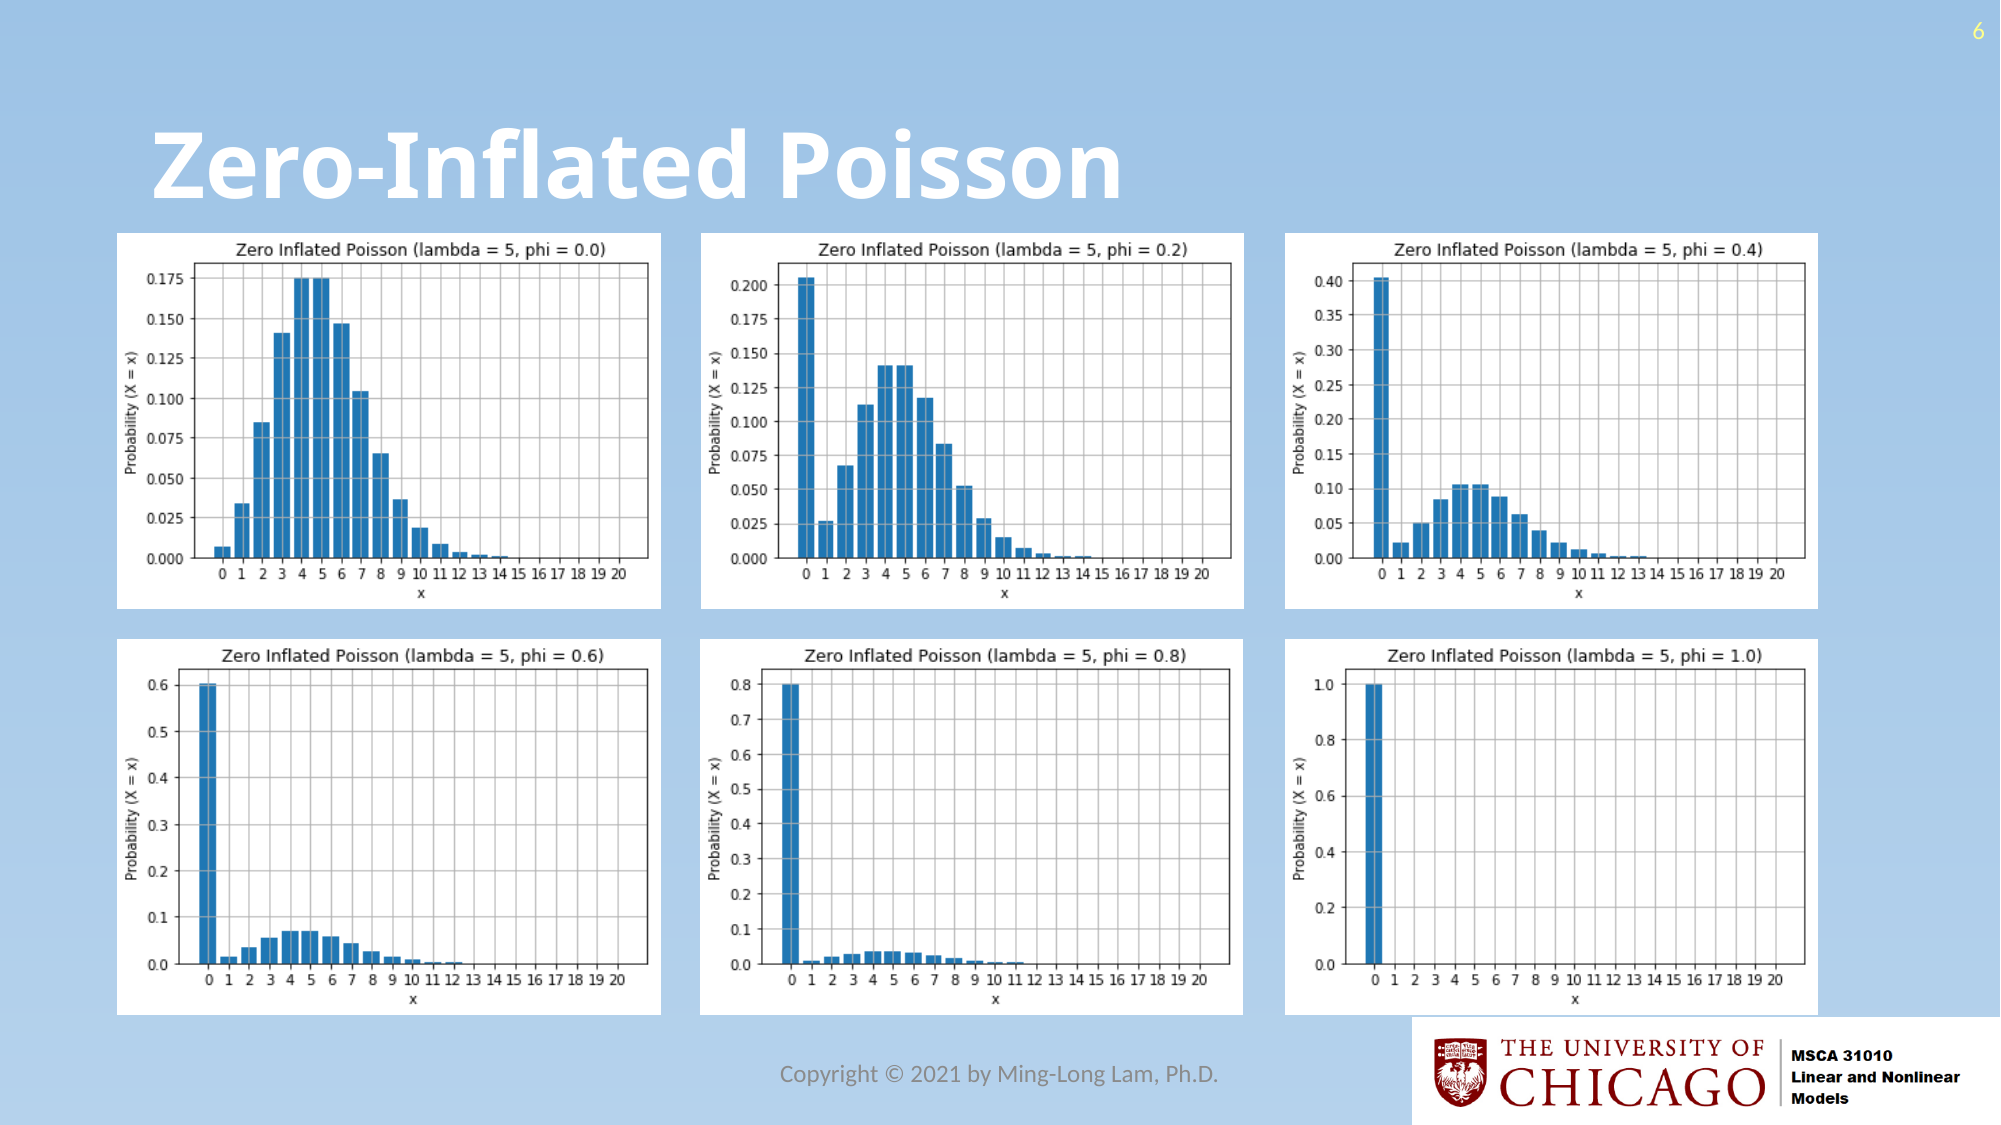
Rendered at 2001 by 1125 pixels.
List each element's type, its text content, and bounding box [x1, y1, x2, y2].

picture [700, 639, 1243, 1015]
picture [1285, 233, 1818, 609]
picture [701, 233, 1244, 609]
slide_number 6 [1550, 0, 2000, 60]
title Zero-Inflated Poisson [137, 59, 1863, 278]
picture [1285, 639, 1818, 1015]
picture [117, 233, 661, 609]
list [137, 299, 1863, 1014]
picture [1412, 1017, 2000, 1125]
footer Copyright © 2021 by Ming-Long Lam, Ph.D. [662, 1042, 1338, 1103]
picture [117, 639, 661, 1015]
